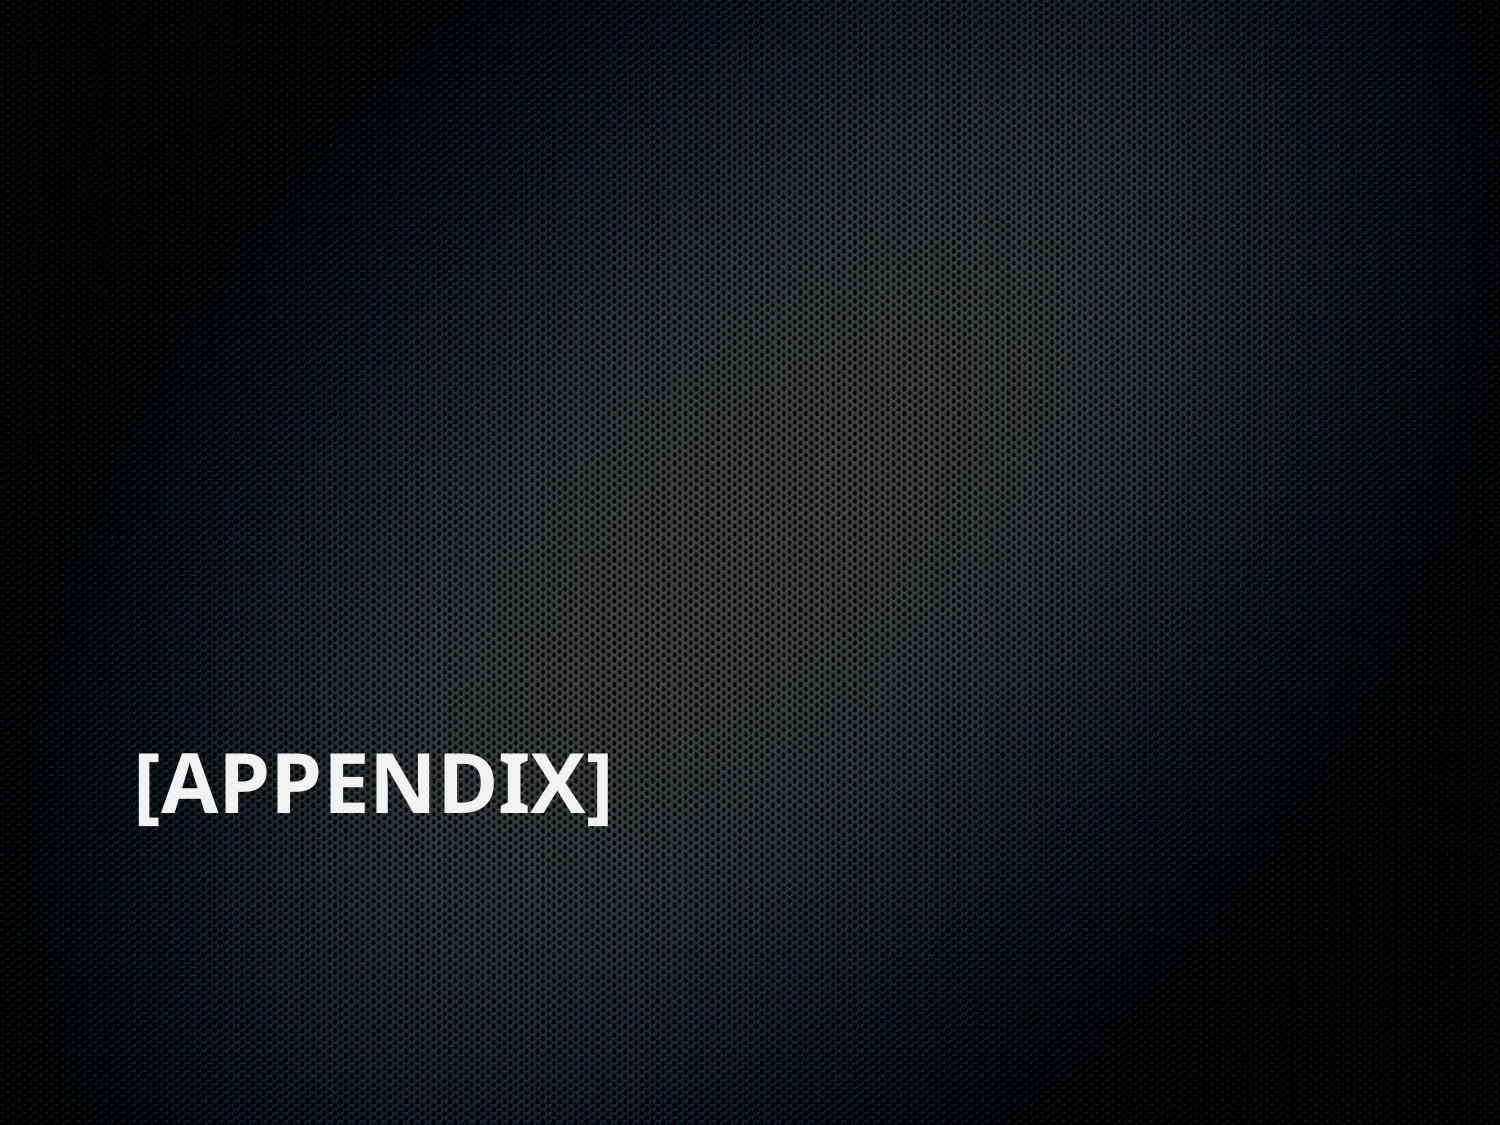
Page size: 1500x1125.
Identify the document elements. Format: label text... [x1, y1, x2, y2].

title [APPENDIX] [118, 722, 1394, 947]
picture [0, 0, 1500, 1125]
